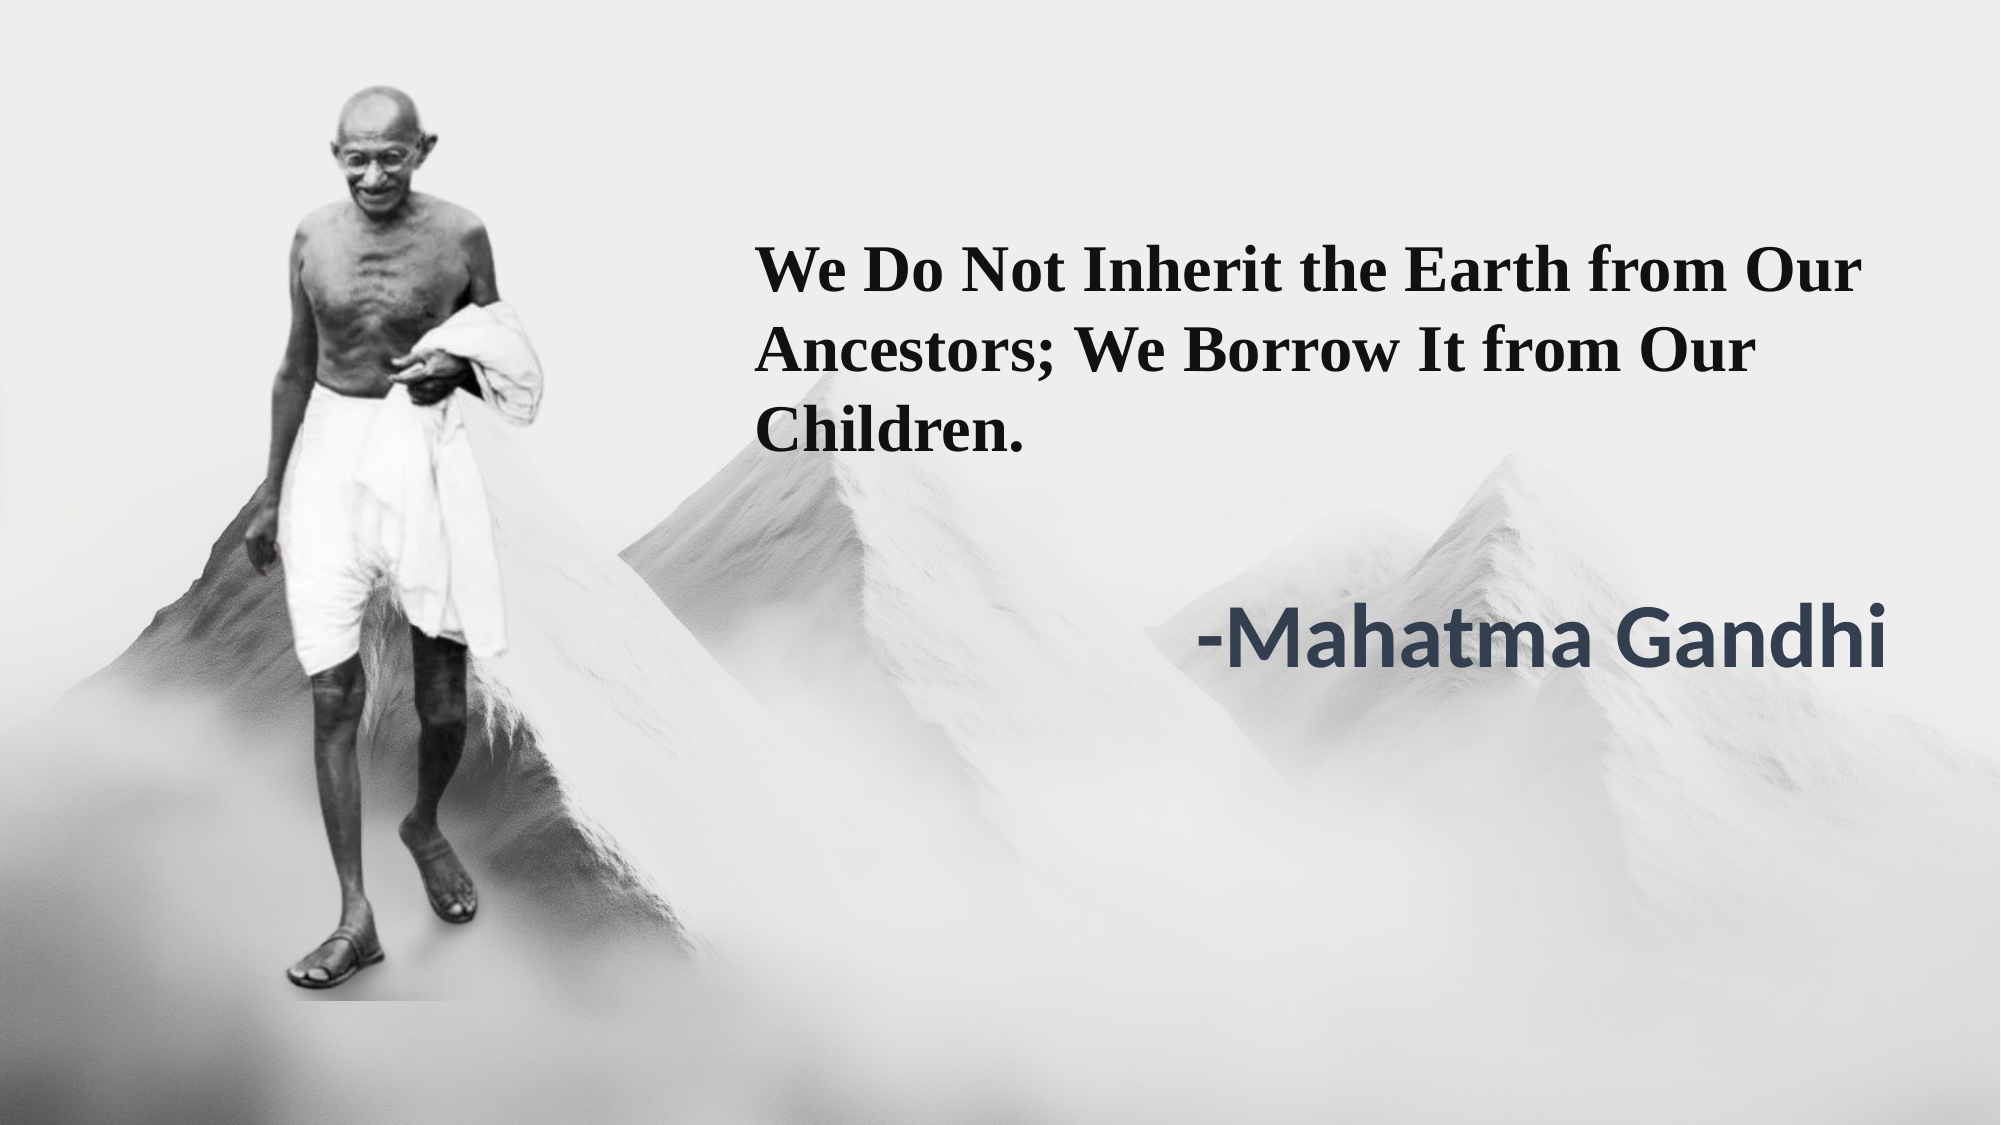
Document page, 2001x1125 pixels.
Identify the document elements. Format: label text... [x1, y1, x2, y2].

picture [0, 0, 2001, 1125]
title -Mahatma Gandhi [1065, 562, 1905, 713]
text_box We Do Not Inherit the Earth from Our Ancestors; We Borrow It from Our Children. [739, 217, 2000, 472]
